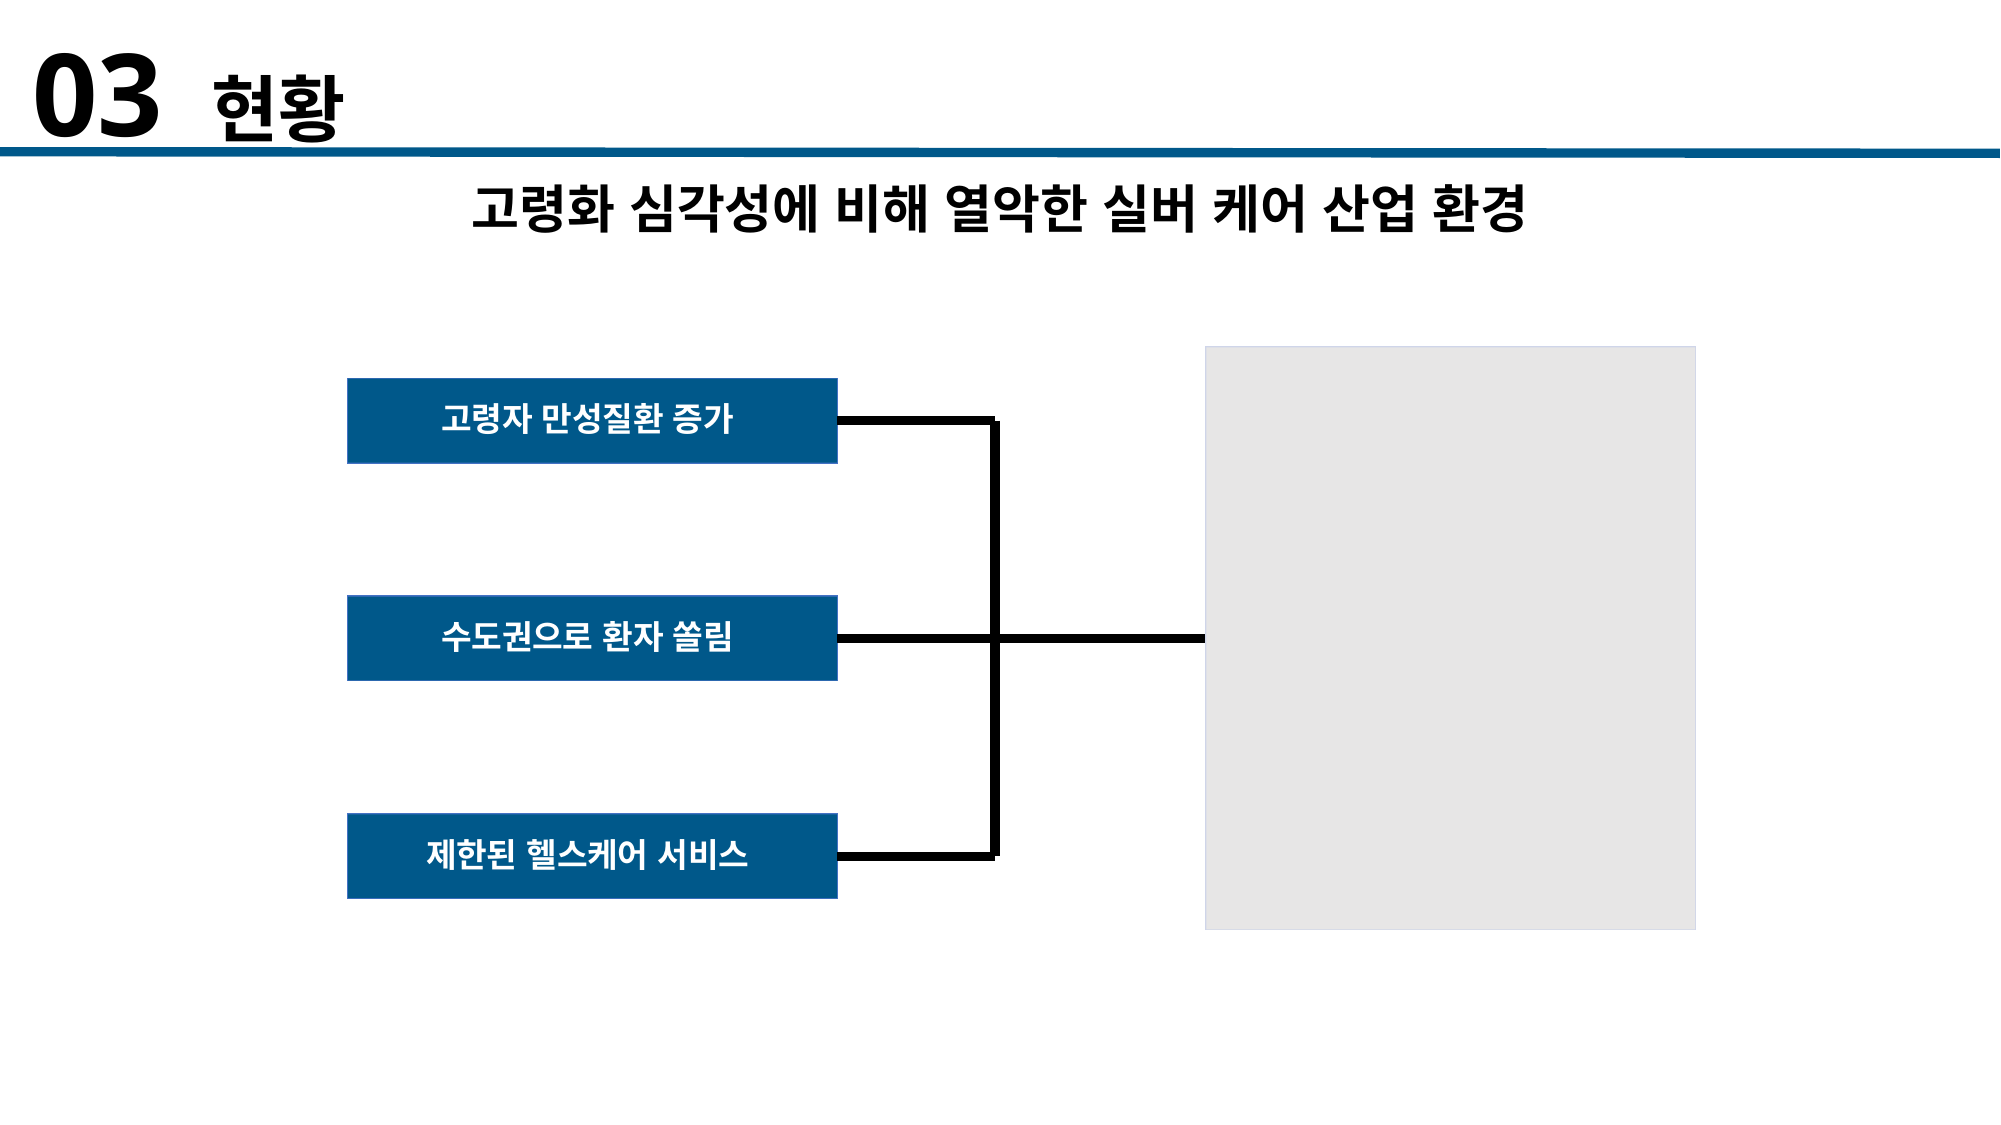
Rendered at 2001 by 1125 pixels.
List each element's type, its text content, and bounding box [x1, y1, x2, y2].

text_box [1206, 347, 1696, 930]
text_box 고령화 심각성에 비해 열악한 실버 케어 산업 환경 [175, 146, 1825, 151]
text_box 03 현황 [11, 29, 1477, 151]
text_box 고령화 심각성에 비해 열악한 실버 케어 산업 환경 [175, 154, 1825, 270]
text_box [347, 814, 837, 899]
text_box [347, 596, 837, 681]
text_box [347, 378, 837, 463]
